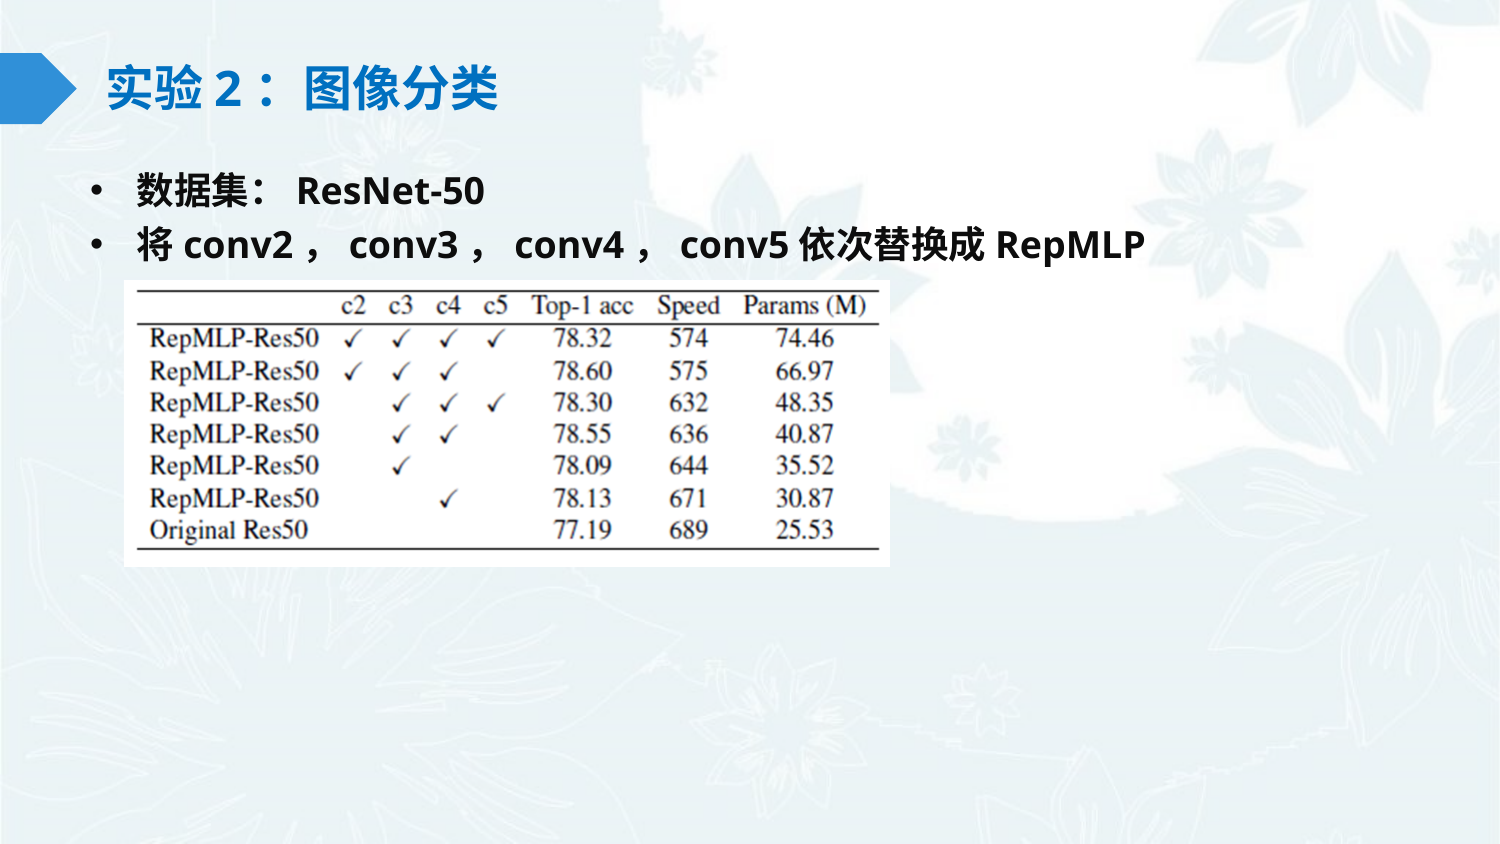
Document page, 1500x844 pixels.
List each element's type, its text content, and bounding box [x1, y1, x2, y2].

picture [123, 279, 891, 568]
list 数据集：ResNet-50 将conv2，conv3，conv4，conv5依次替换成RepMLP [75, 150, 1425, 754]
title 实验2：图像分类 [90, 49, 1441, 124]
